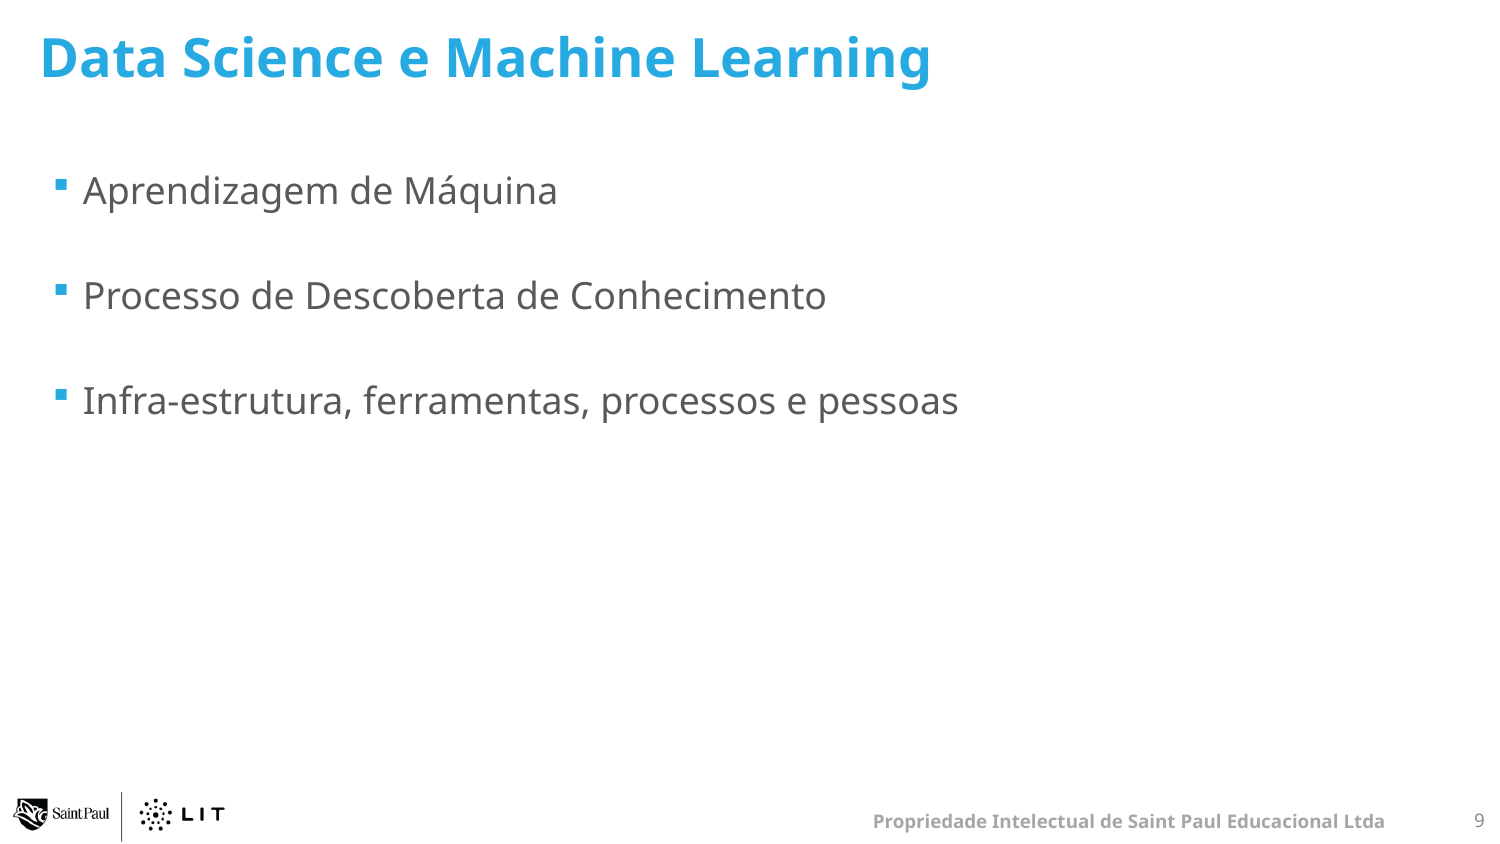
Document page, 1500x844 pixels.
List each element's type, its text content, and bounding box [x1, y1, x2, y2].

list Aprendizagem de Máquina Processo de Descoberta de Conhecimento Infra-estrutura, ferramentas, processos e pessoas [37, 159, 1413, 772]
footer Propriedade Intelectual de Saint Paul Educacional Ltda [737, 798, 1400, 844]
picture [0, 789, 237, 844]
slide_number 8 [1412, 798, 1500, 844]
title Data Science e Machine Learning [24, 21, 1475, 99]
